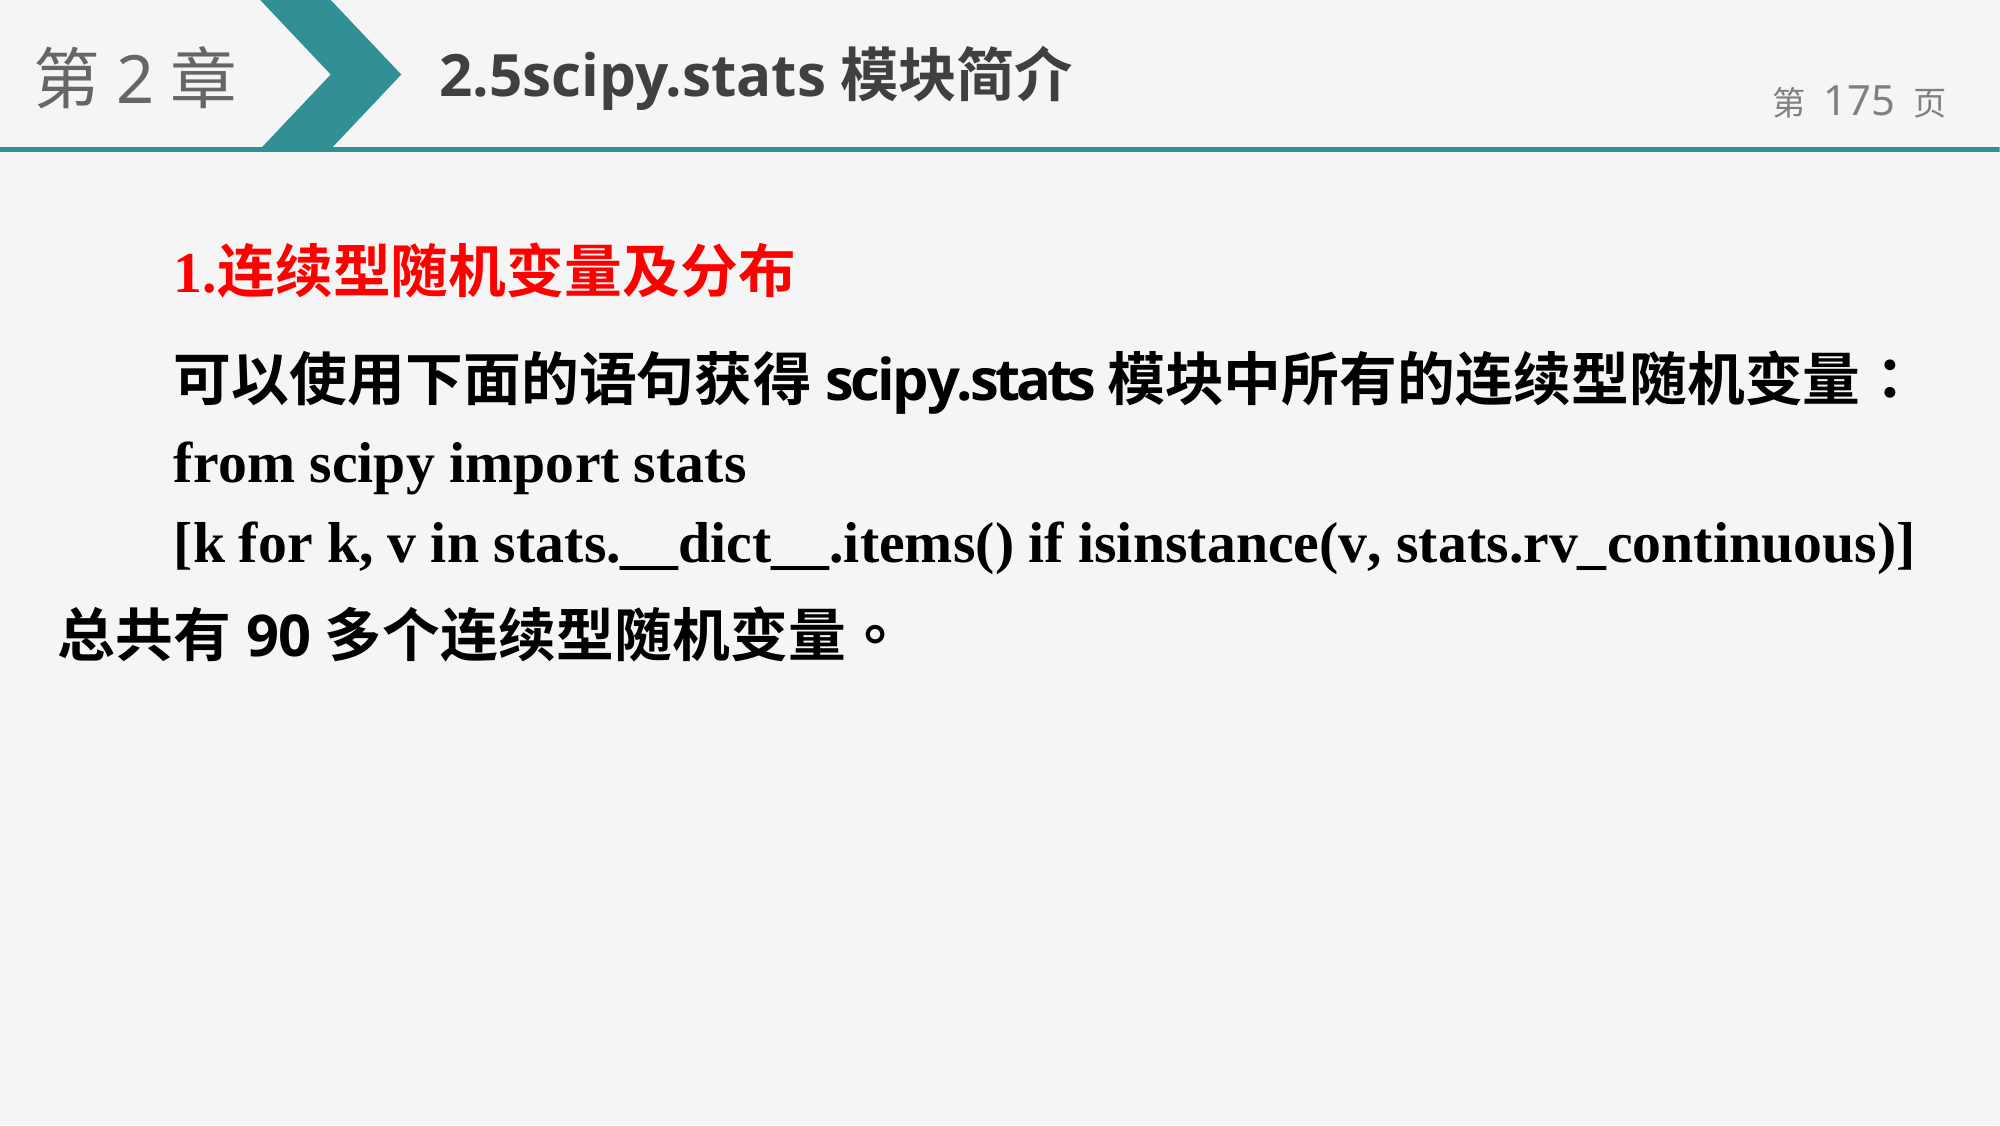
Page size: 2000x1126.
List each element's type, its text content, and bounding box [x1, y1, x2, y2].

text_box 第2章 [19, 29, 253, 125]
text_box [258, 0, 403, 148]
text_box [57, 217, 1937, 861]
text_box 2.5scipy.stats模块简介 [424, 31, 1366, 116]
